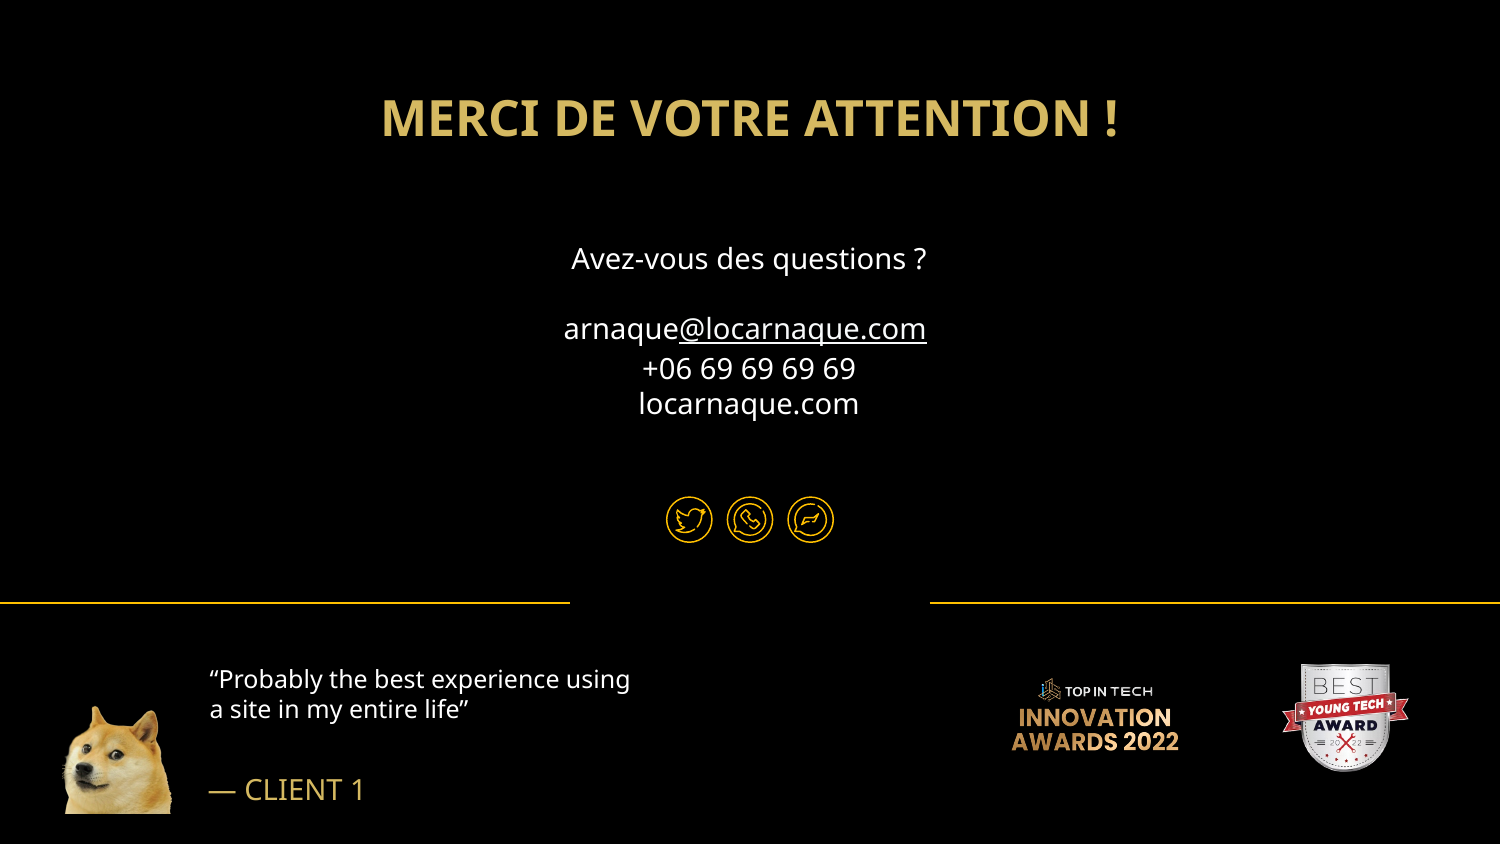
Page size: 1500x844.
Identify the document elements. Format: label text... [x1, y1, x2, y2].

title MERCI DE VOTRE ATTENTION ! [335, 78, 1165, 162]
text_box — CLIENT 1 [192, 755, 665, 844]
subtitle “Probably the best experience using a site in my entire life” [194, 648, 666, 705]
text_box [665, 496, 835, 544]
text_box Avez-vous des questions ? arnaque@locarnaque.com +06 69 69 69 69 locarnaque.com [466, 225, 1032, 436]
picture [1282, 664, 1410, 772]
picture [994, 664, 1195, 773]
picture [62, 704, 172, 814]
